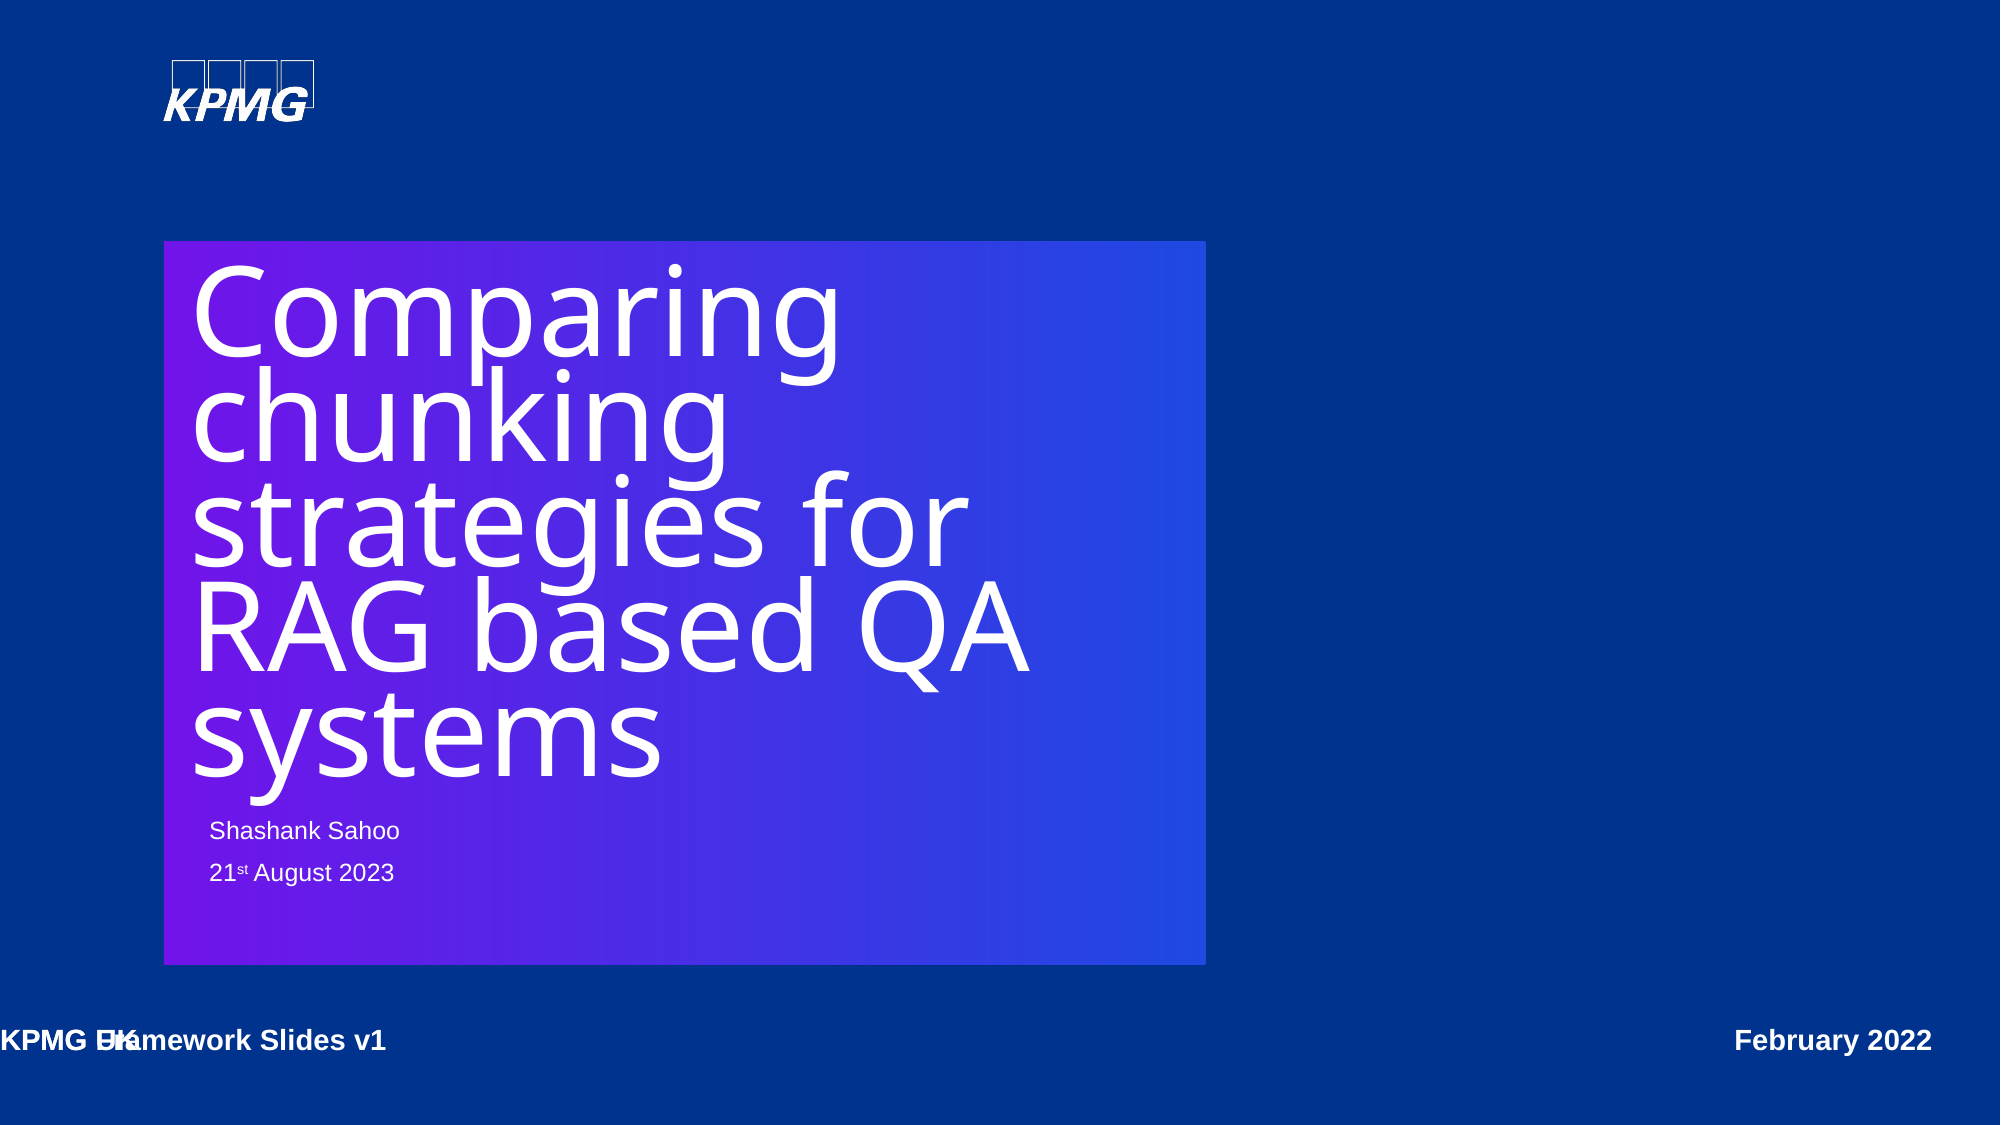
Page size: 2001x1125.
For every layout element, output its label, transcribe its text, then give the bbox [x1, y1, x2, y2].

list February 2022 [1734, 1028, 2000, 1057]
list KPMG Framework Slides v1 [0, 1028, 520, 1057]
title Comparing chunking strategies for RAG based QA systems [189, 272, 1168, 746]
list Shashank Sahoo 21st August 2023 [209, 835, 1148, 888]
picture [163, 60, 314, 122]
